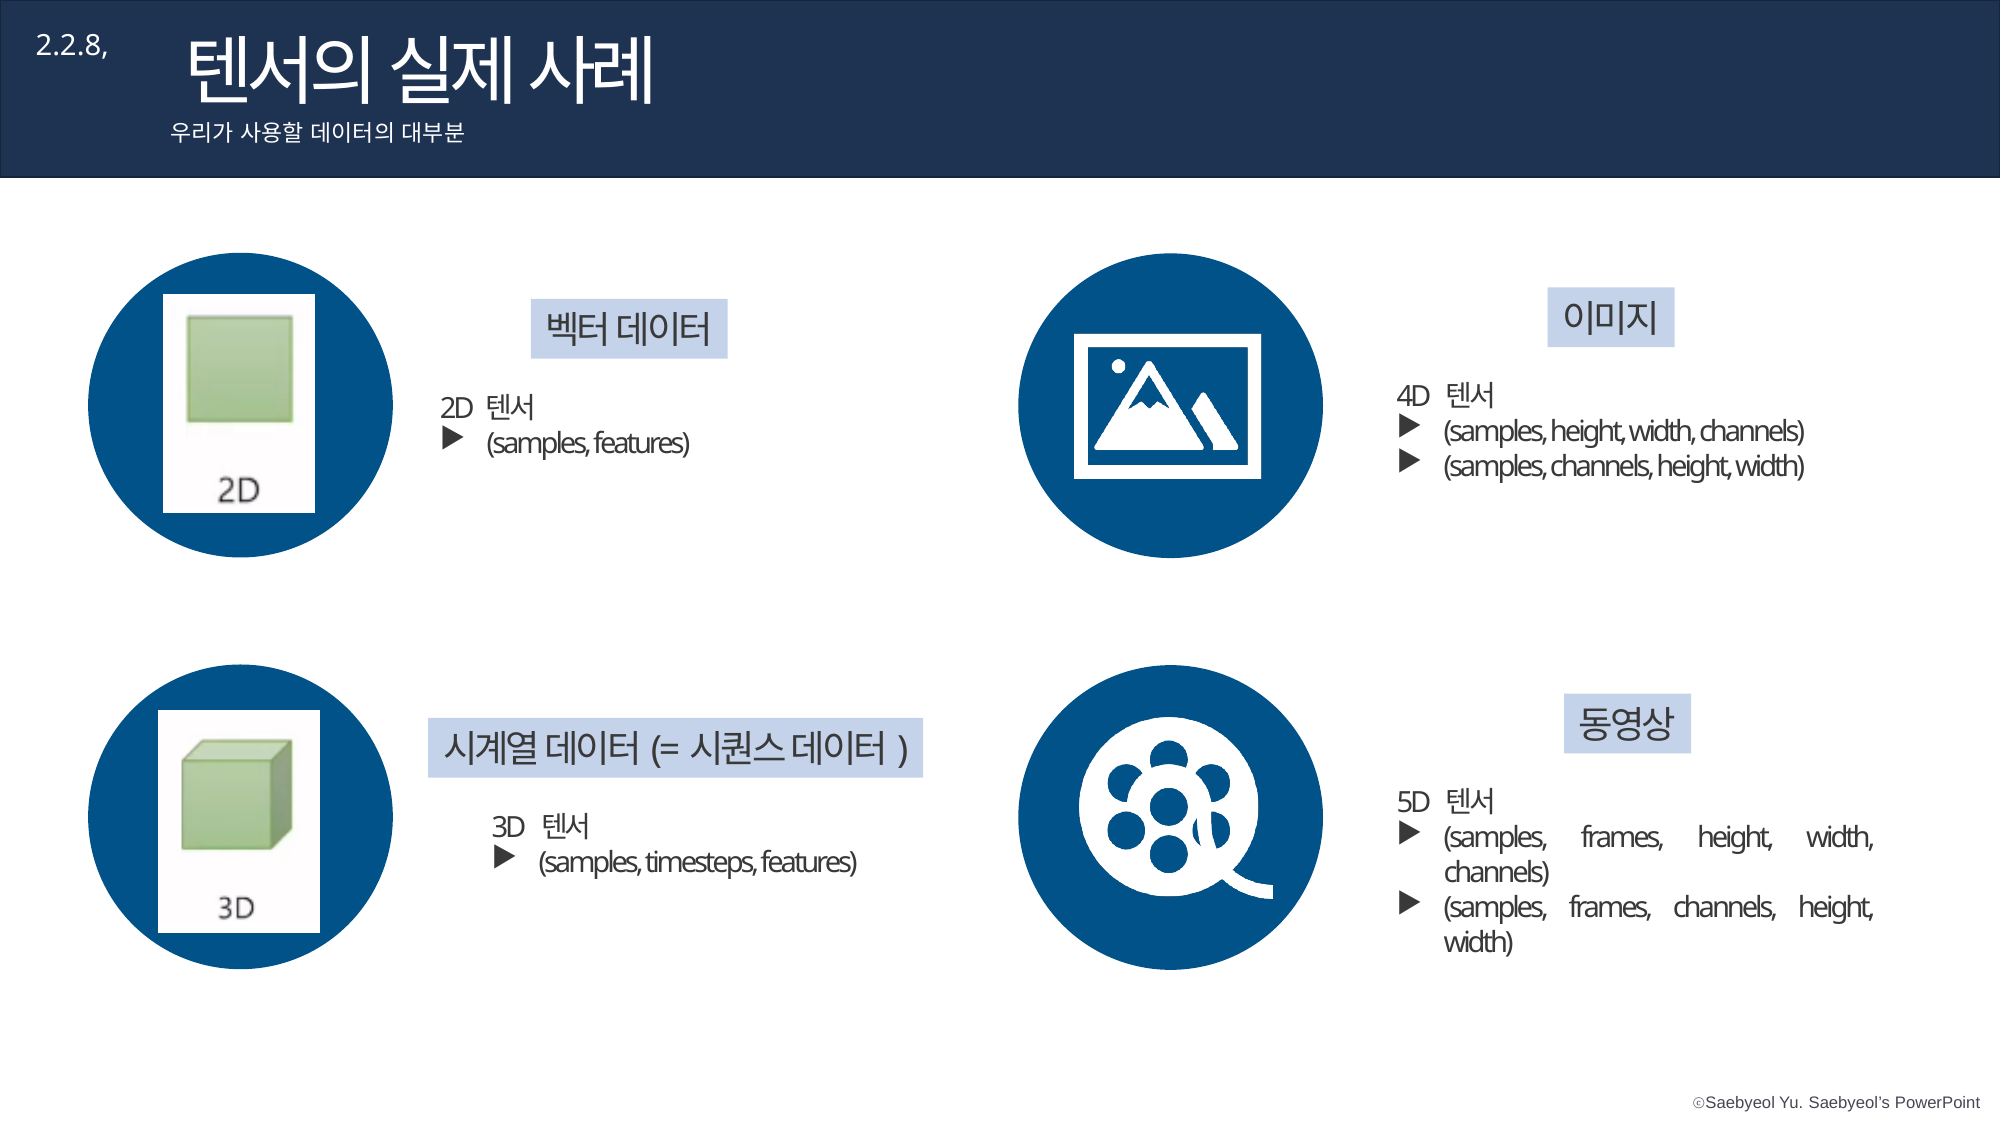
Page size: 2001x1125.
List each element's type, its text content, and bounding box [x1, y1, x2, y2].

picture [163, 294, 315, 513]
text_box 우리가 사용할 데이터의 대부분 [155, 110, 481, 154]
text_box 2.2.8, [20, 19, 132, 69]
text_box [424, 298, 834, 468]
picture [1055, 693, 1282, 920]
picture [158, 710, 320, 933]
text_box [87, 251, 394, 559]
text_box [1381, 693, 1887, 969]
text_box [421, 717, 930, 887]
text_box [1381, 287, 1854, 563]
text_box [1081, 664, 1261, 693]
text_box 텐서의 실제 사례 [169, 16, 675, 122]
text_box [87, 663, 394, 971]
text_box [1064, 516, 1278, 560]
text_box [1068, 252, 1273, 291]
text_box [1017, 716, 1055, 919]
text_box [1280, 298, 1325, 514]
text_box [0, 0, 2000, 178]
text_box [1017, 304, 1055, 507]
text_box [1056, 712, 1325, 971]
picture [1055, 291, 1280, 516]
